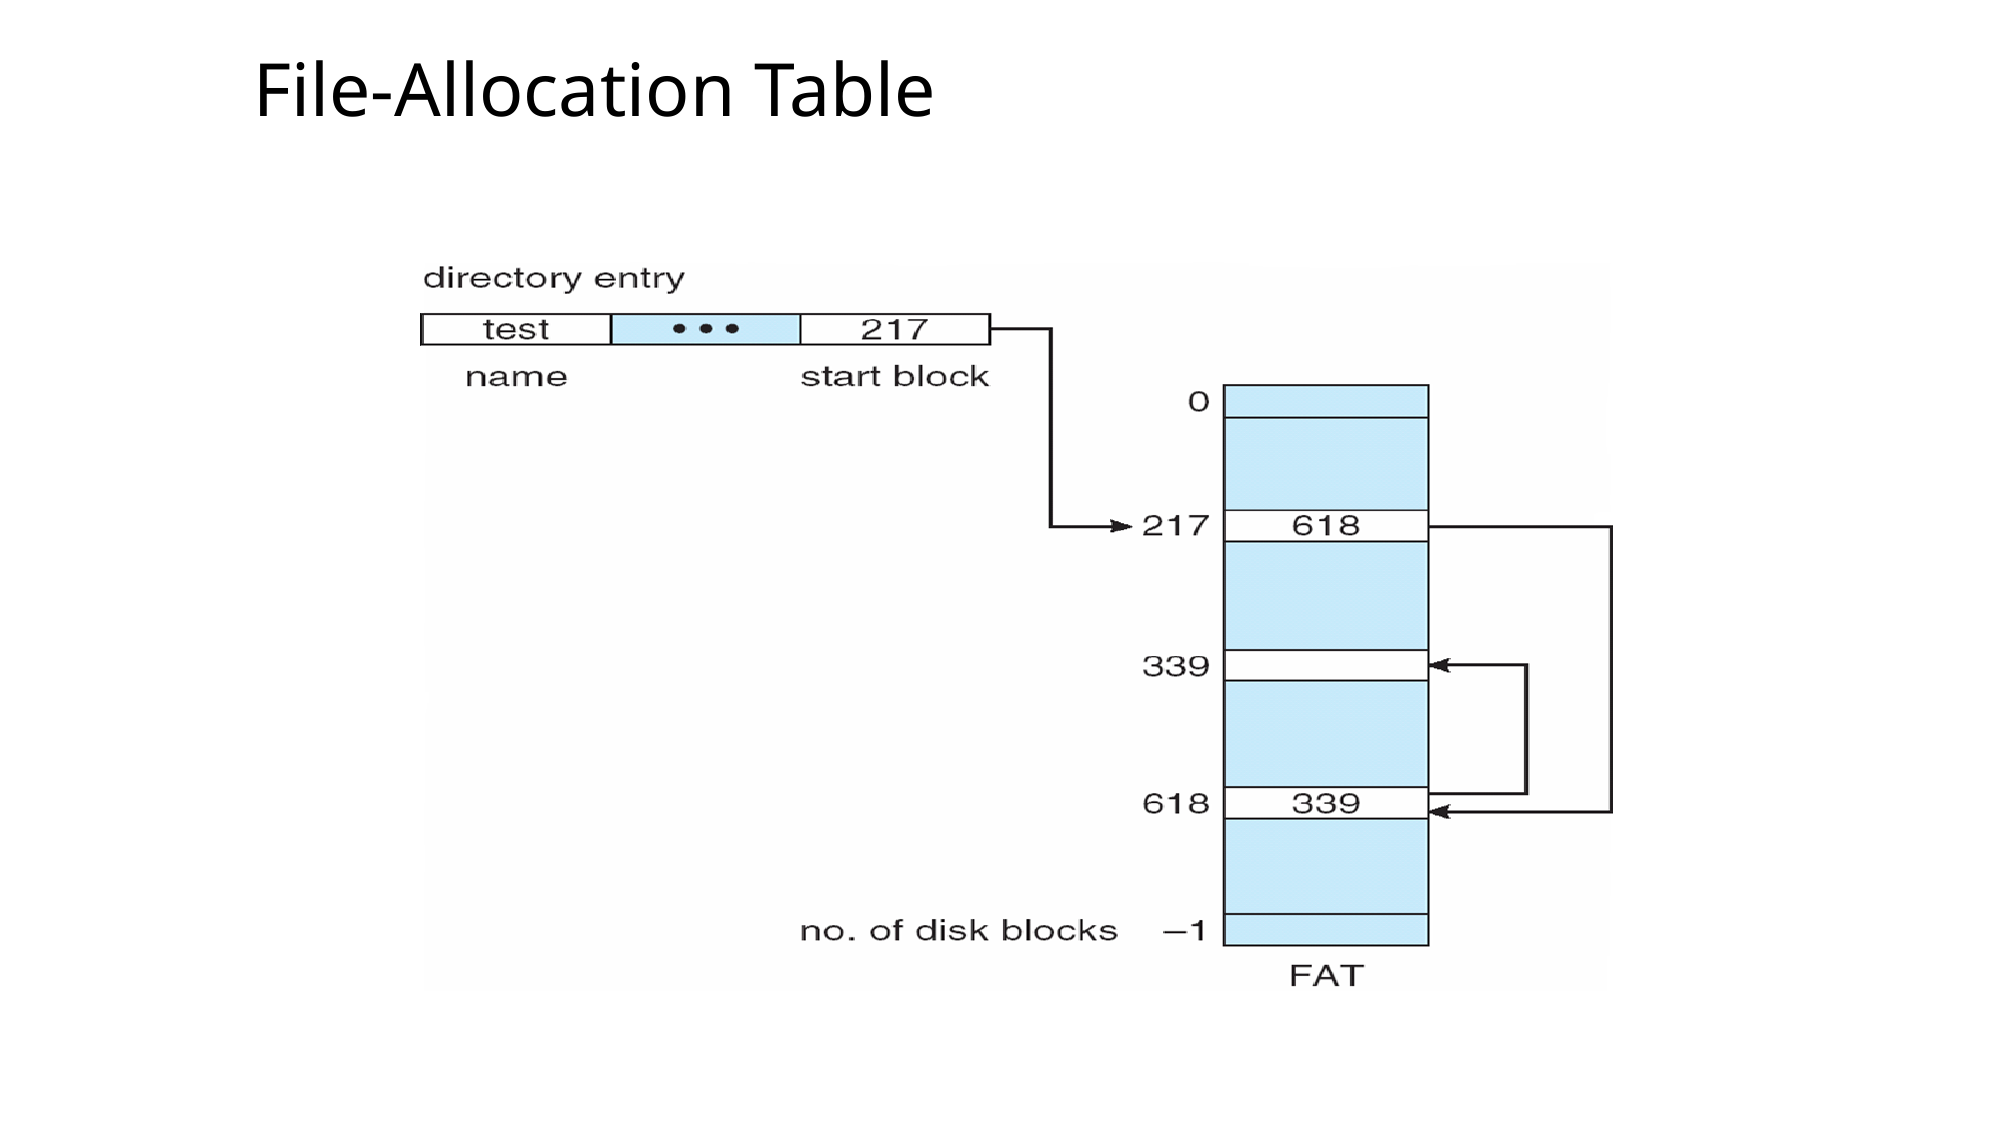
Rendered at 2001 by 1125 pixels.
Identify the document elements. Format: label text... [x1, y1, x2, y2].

picture [419, 258, 1619, 992]
title File-Allocation Table [238, 45, 1900, 141]
